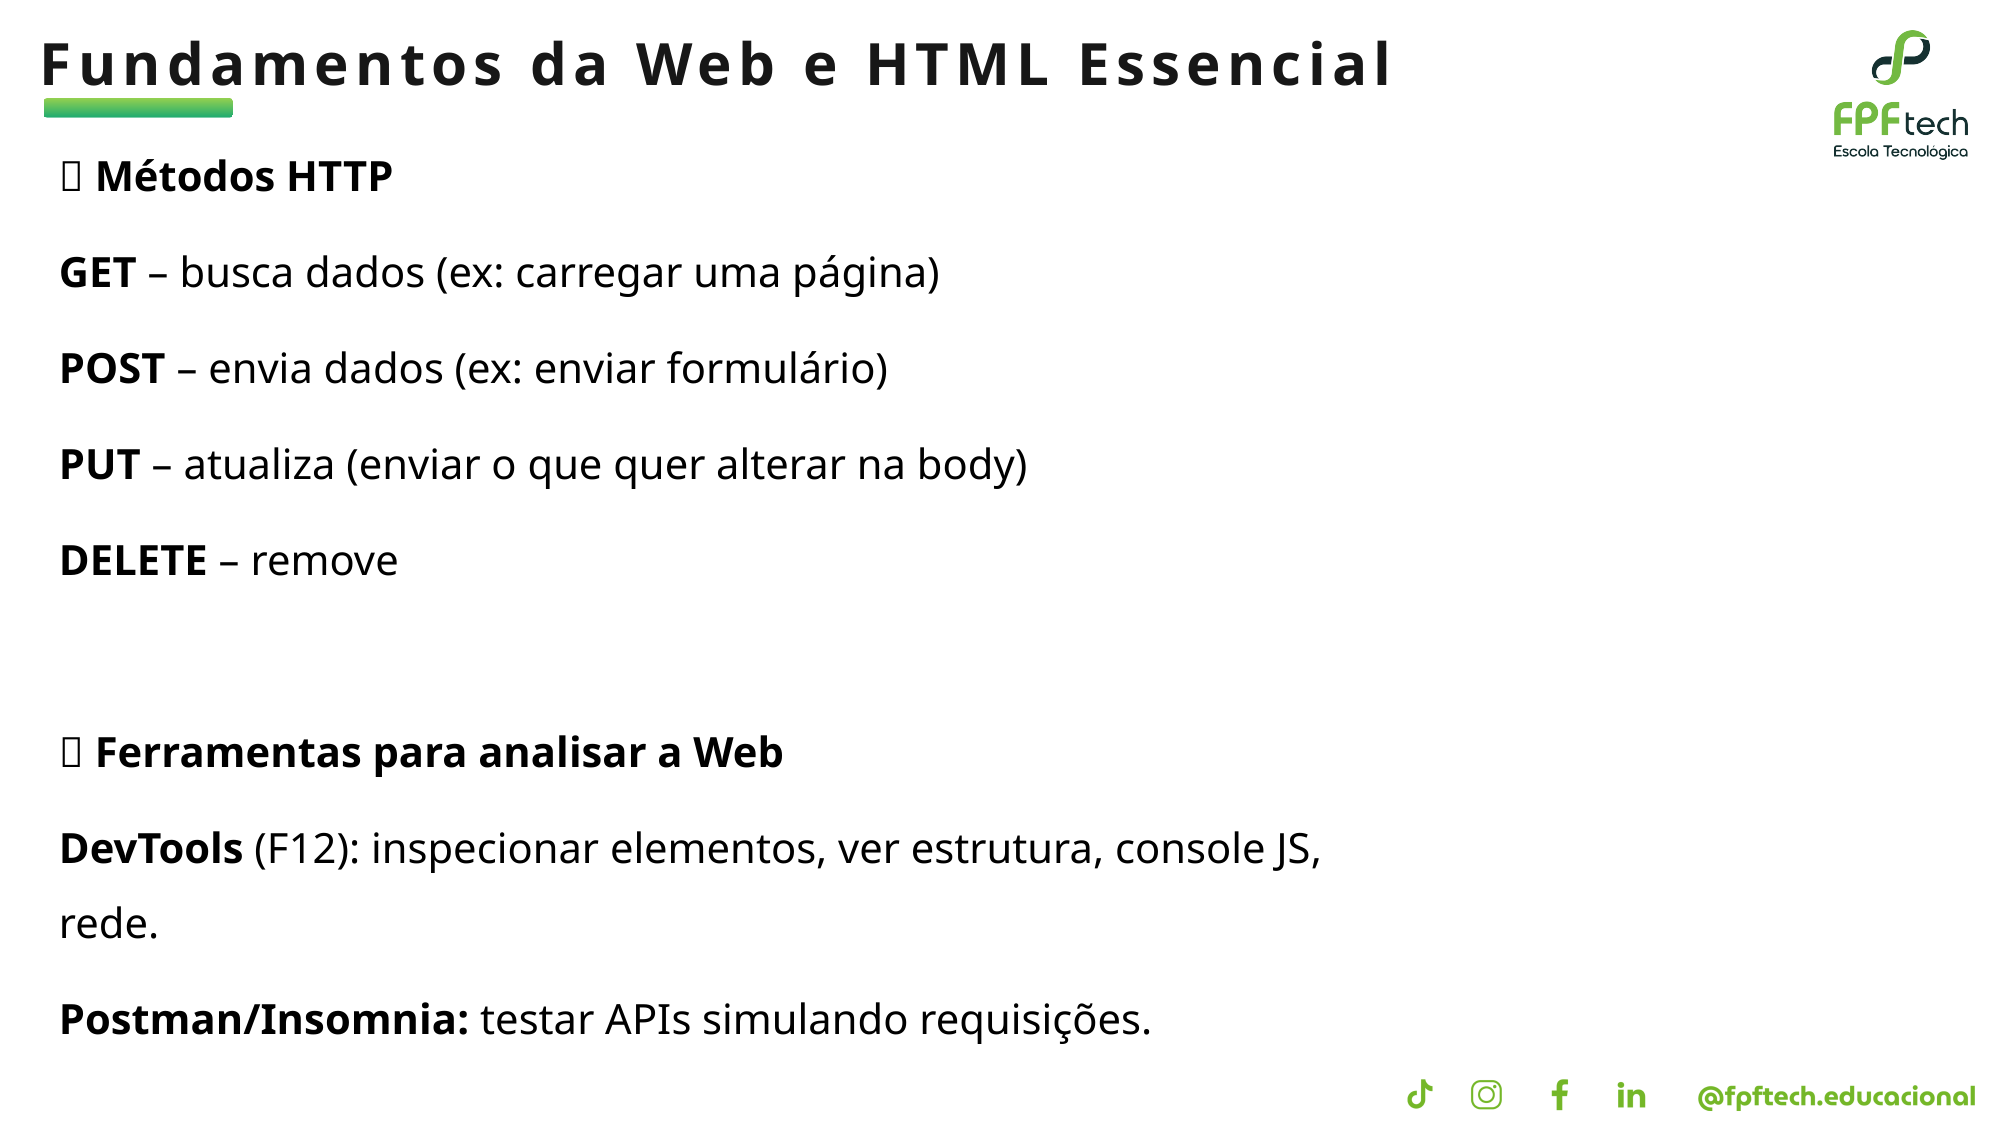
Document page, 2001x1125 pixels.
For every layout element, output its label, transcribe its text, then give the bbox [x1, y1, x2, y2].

picture [1834, 30, 1968, 160]
picture [1396, 1063, 1985, 1125]
text_box Fundamentos da Web e HTML Essencial [24, 16, 1719, 118]
text_box [42, 96, 235, 117]
list 🧪 Métodos HTTP GET – busca dados (ex: carregar uma página) POST – envia dados (ex: enviar formulário) PUT – atualiza (enviar o que quer alterar na body) DELETE – remove 🔧 Ferramentas para analisar a Web DevTools (F12): inspecionar elementos, ver estrutura, console JS, rede. Postman/Insomnia: testar APIs simulando requisições. [43, 117, 1398, 1109]
